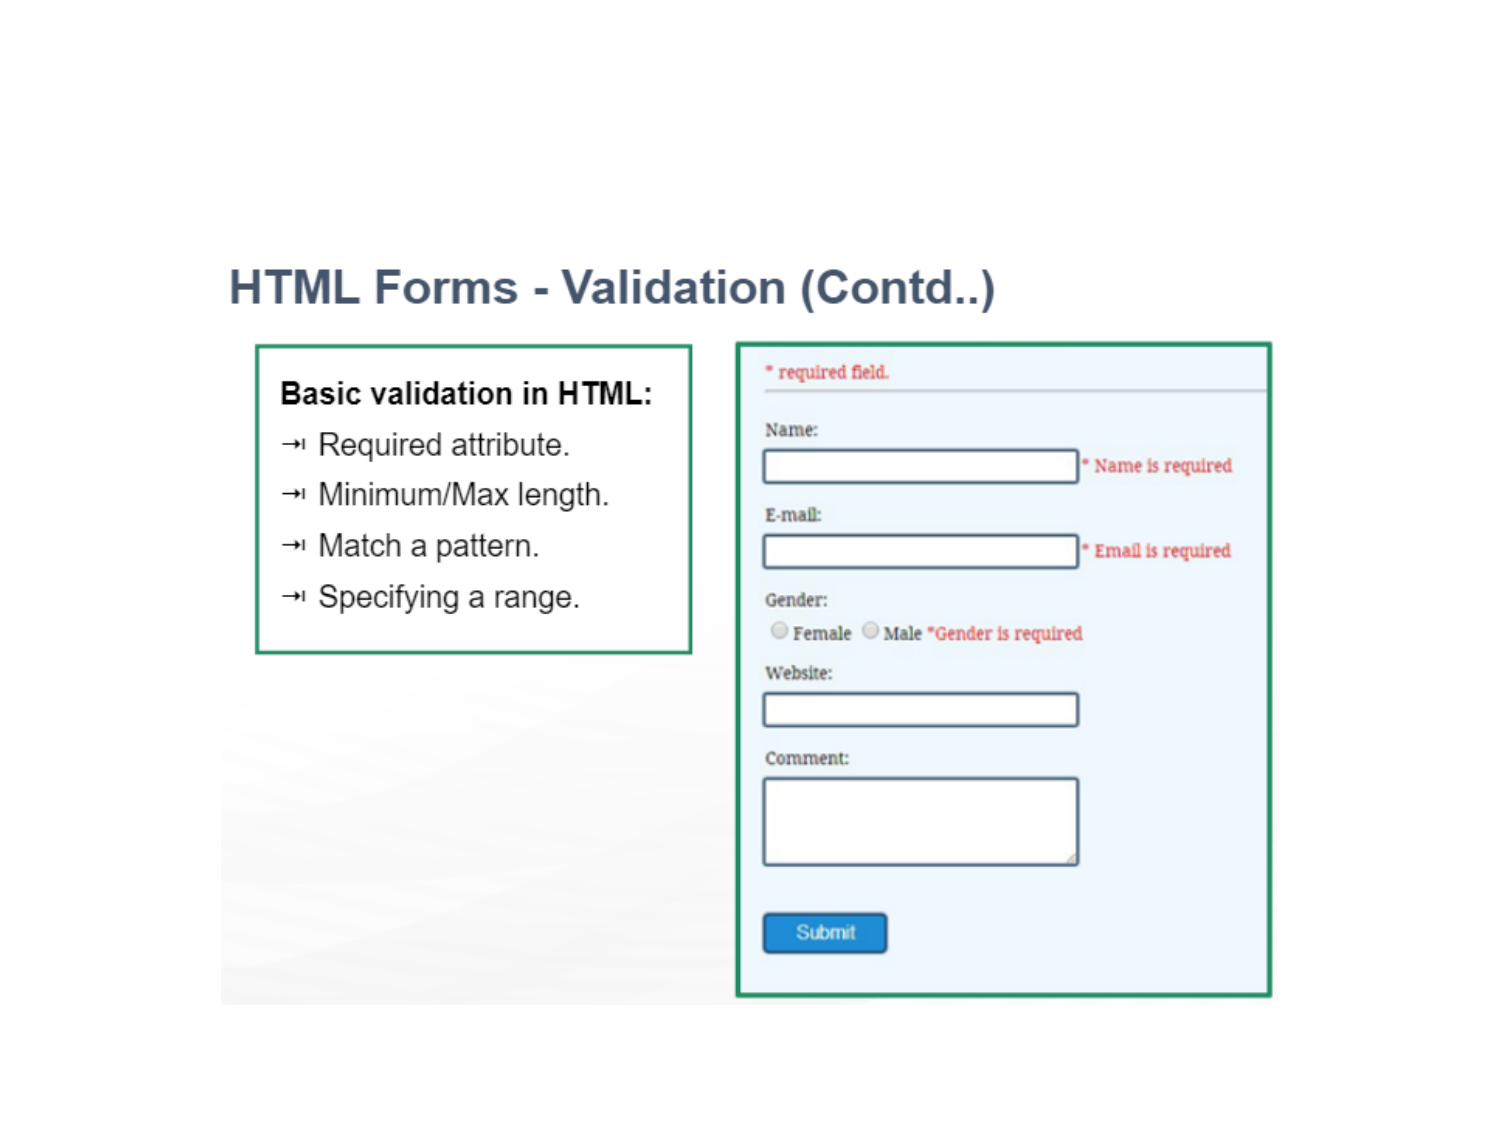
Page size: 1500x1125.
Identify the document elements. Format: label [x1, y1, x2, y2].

list [221, 262, 1279, 1006]
